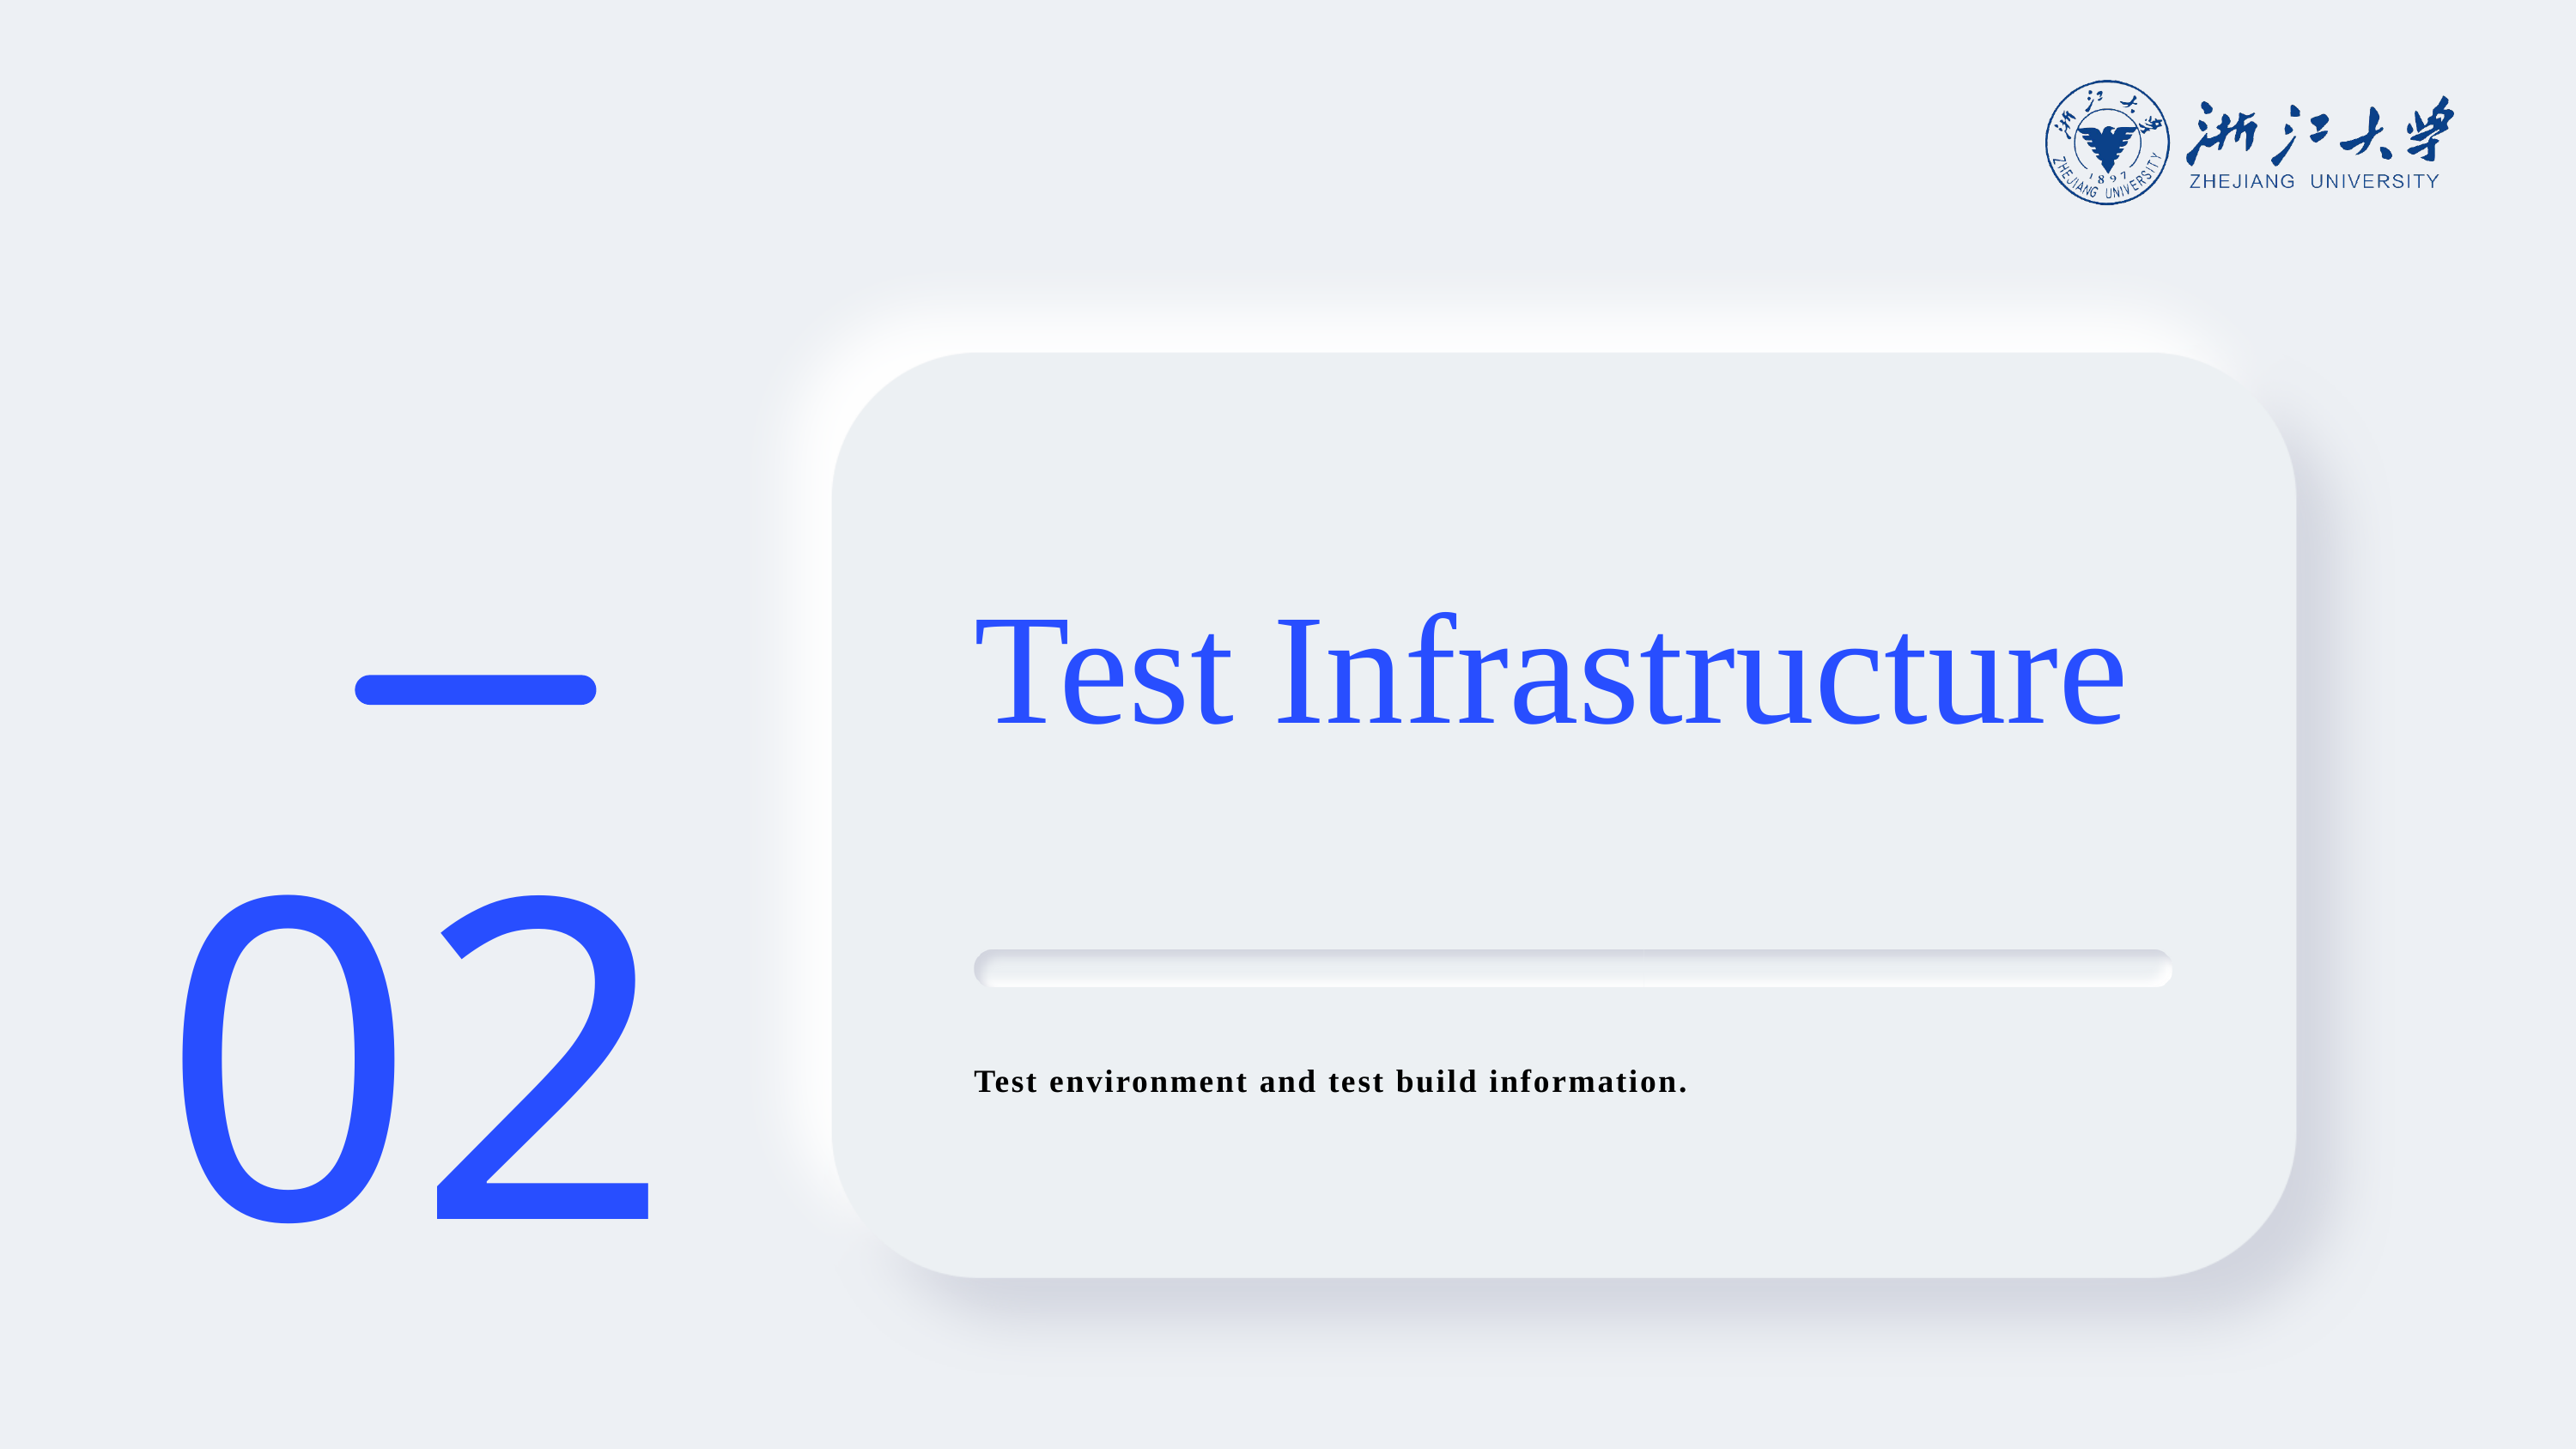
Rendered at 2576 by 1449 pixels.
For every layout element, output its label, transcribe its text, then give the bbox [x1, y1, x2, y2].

picture [2038, 58, 2470, 217]
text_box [974, 949, 2173, 988]
picture [733, 254, 2397, 1378]
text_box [355, 675, 597, 706]
text_box 02 [161, 682, 705, 1309]
